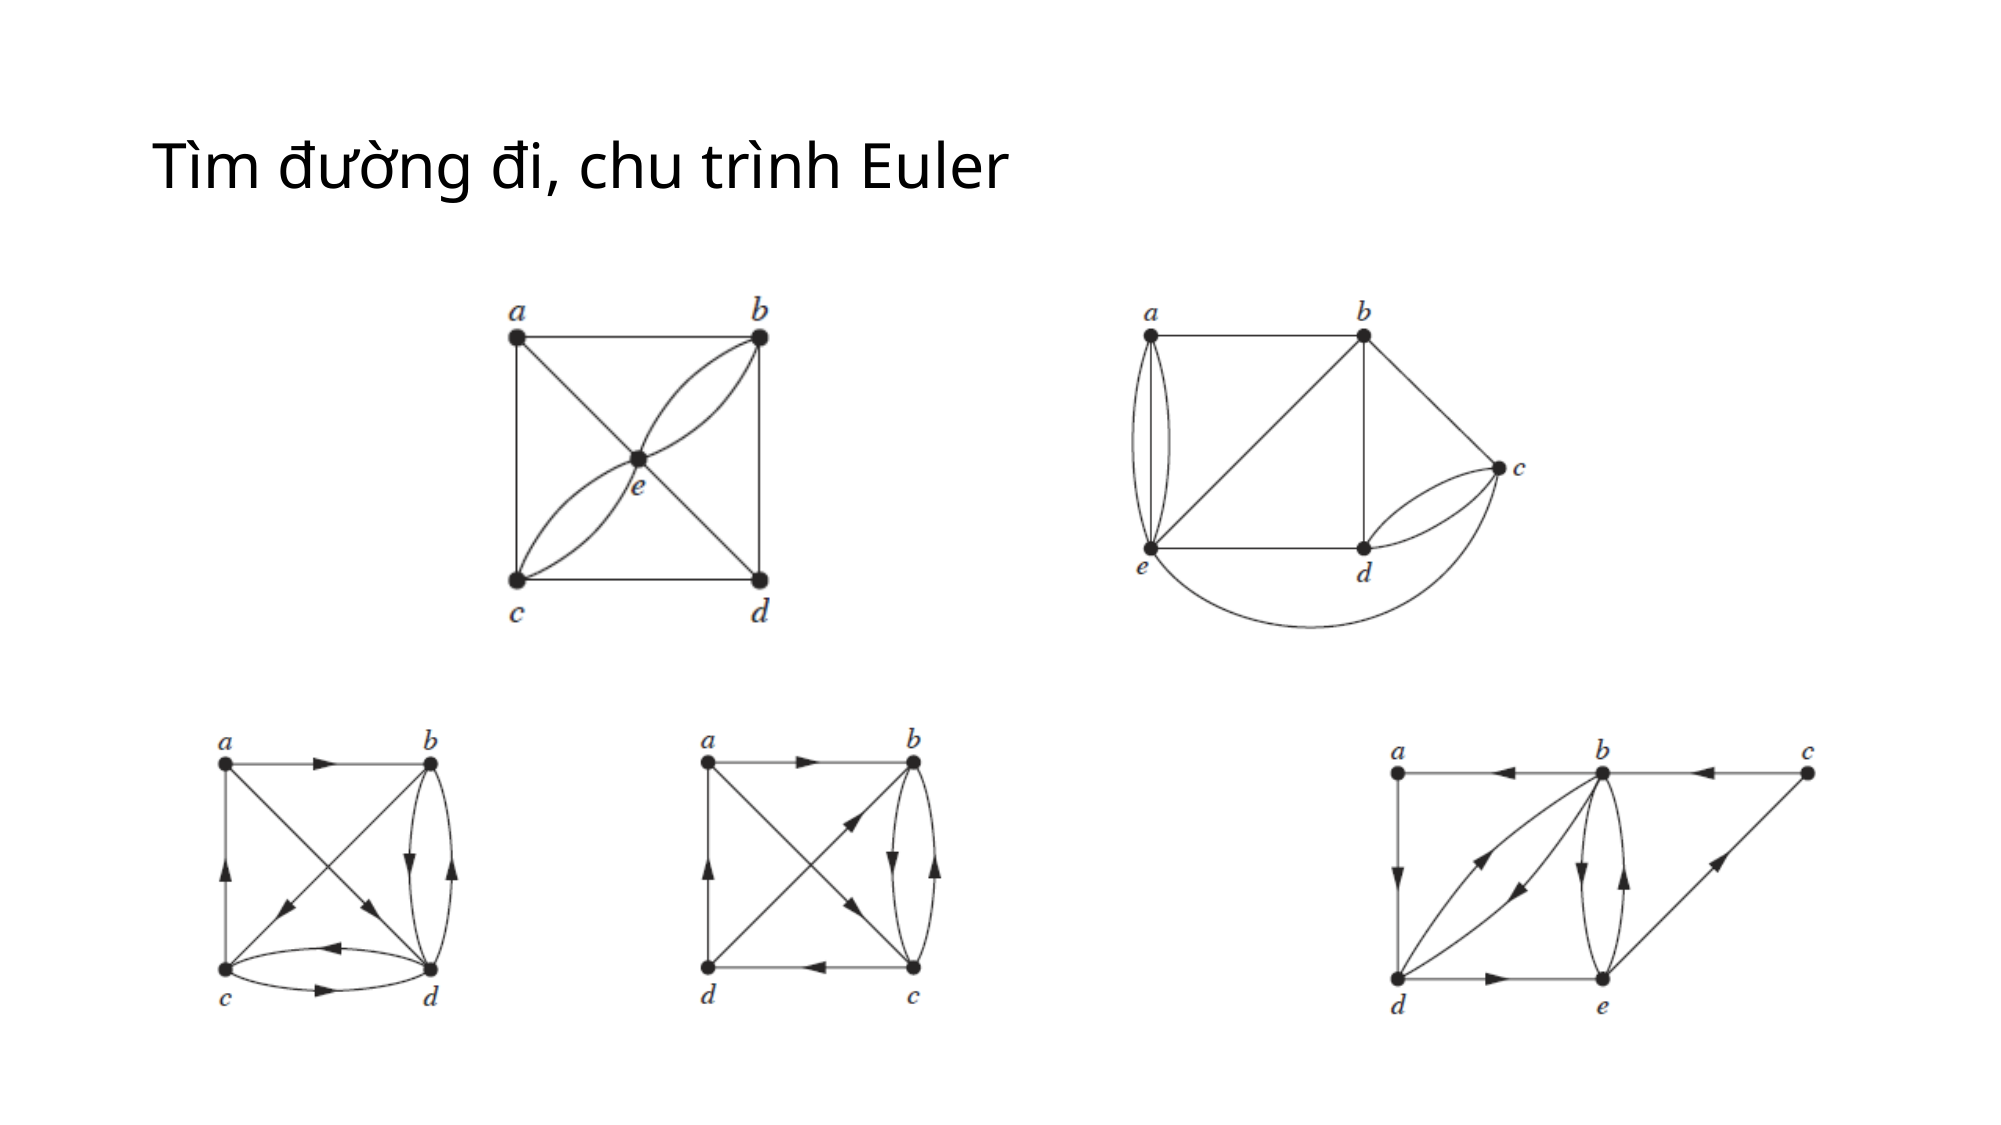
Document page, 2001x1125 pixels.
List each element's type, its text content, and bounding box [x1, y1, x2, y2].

picture [210, 725, 467, 1014]
picture [1116, 296, 1534, 648]
picture [1376, 736, 1830, 1019]
title Tìm đường đi, chu trình Euler [137, 59, 1863, 278]
picture [687, 725, 957, 1015]
picture [497, 289, 788, 636]
